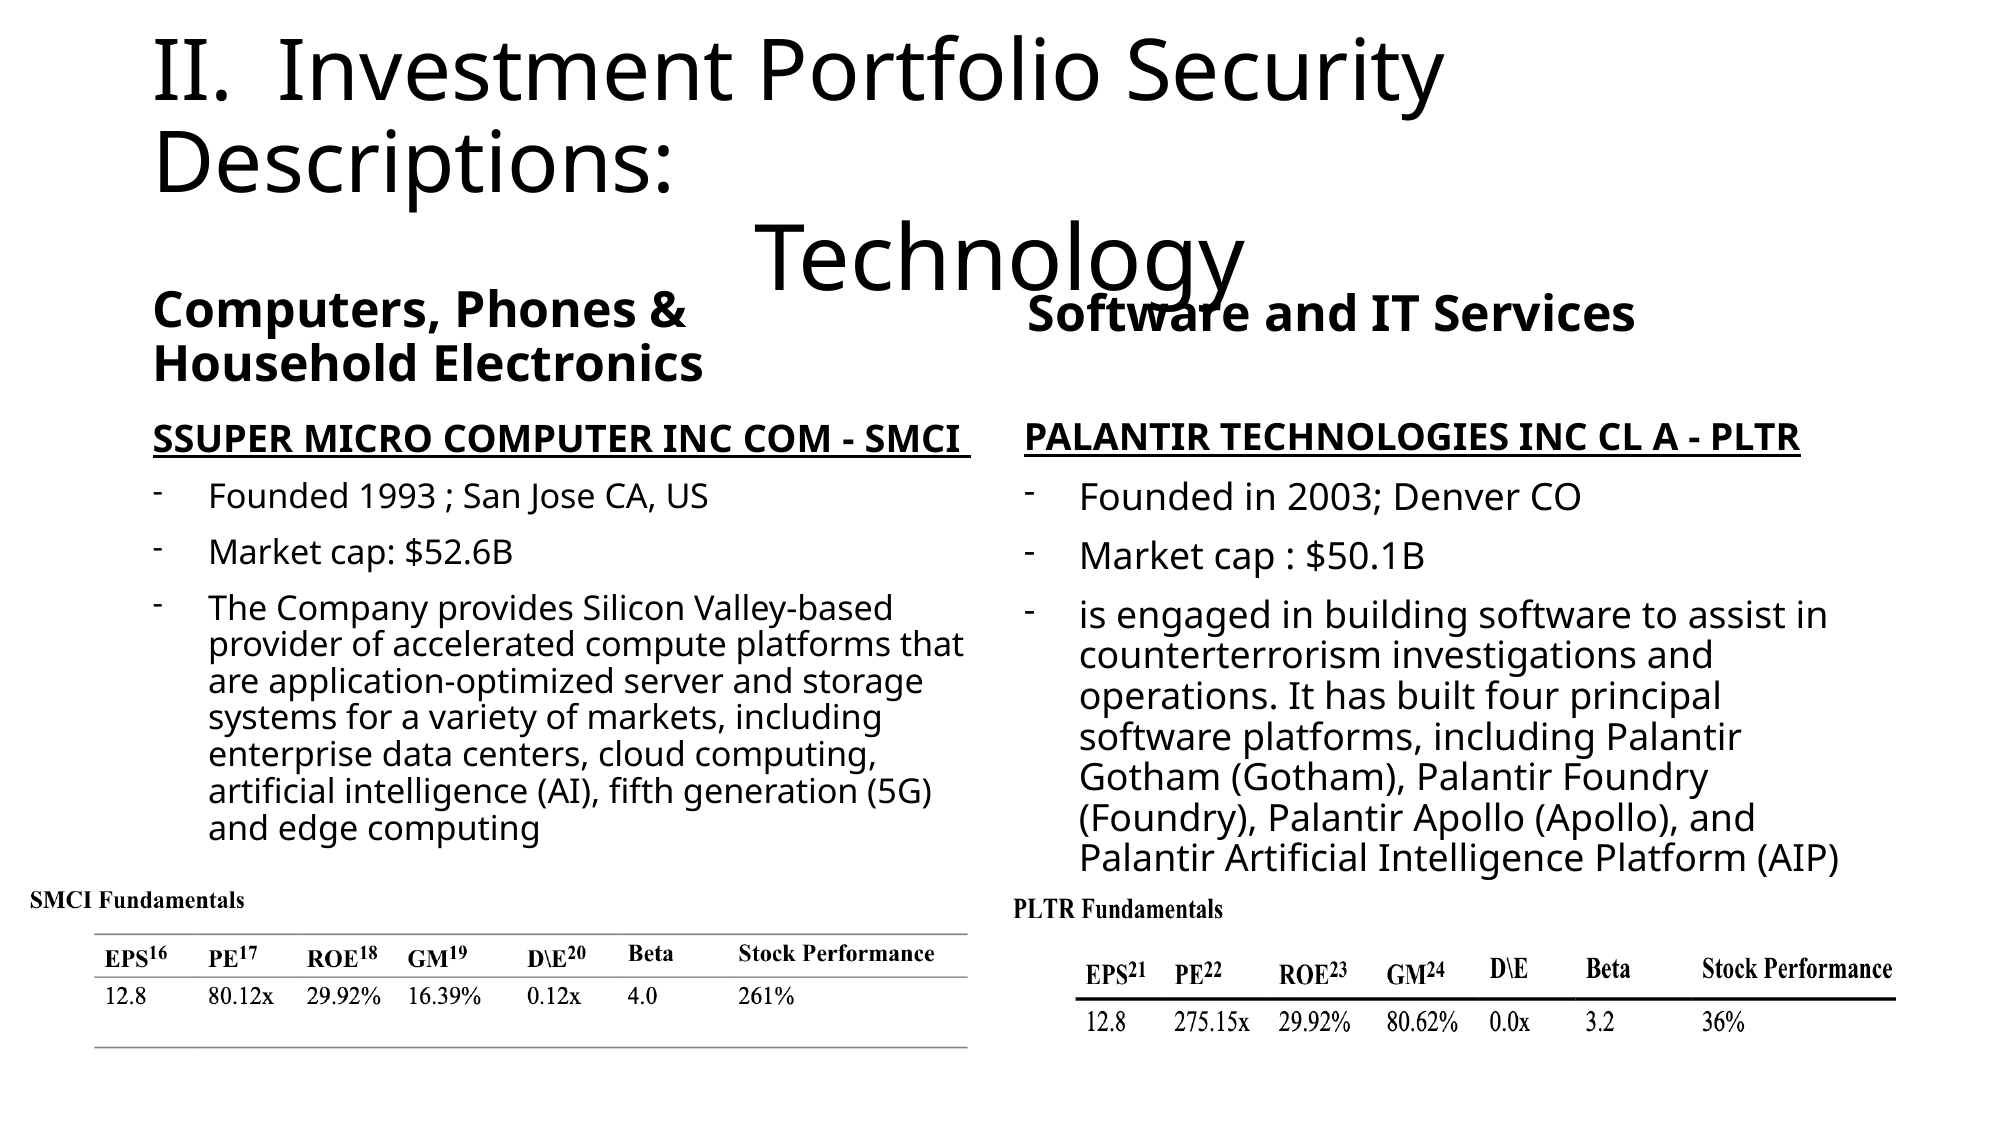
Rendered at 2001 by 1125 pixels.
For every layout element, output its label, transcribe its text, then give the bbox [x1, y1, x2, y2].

list Computers, Phones & Household Electronics [137, 276, 924, 411]
text_box Software and IT Services [1012, 280, 1798, 415]
title II. Investment Portfolio Security Descriptions: Technology [137, 59, 1863, 278]
picture [1011, 891, 1897, 1049]
picture [29, 876, 975, 1049]
list SSUPER MICRO COMPUTER INC COM - SMCI Founded 1993 ; San Jose CA, US Market cap: $52.6B The Company provides Silicon Valley-based provider of accelerated compute platforms that are application-optimized server and storage systems for a variety of markets, including enterprise data centers, cloud computing, artificial intelligence (AI), fifth generation (5G) and edge computing [137, 411, 989, 900]
list PALANTIR TECHNOLOGIES INC CL A - PLTR Founded in 2003; Denver CO Market cap : $50.1B is engaged in building software to assist in counterterrorism investigations and operations. It has built four principal software platforms, including Palantir Gotham (Gotham), Palantir Foundry (Foundry), Palantir Apollo (Apollo), and Palantir Artificial Intelligence Platform (AIP) [1009, 410, 1863, 895]
